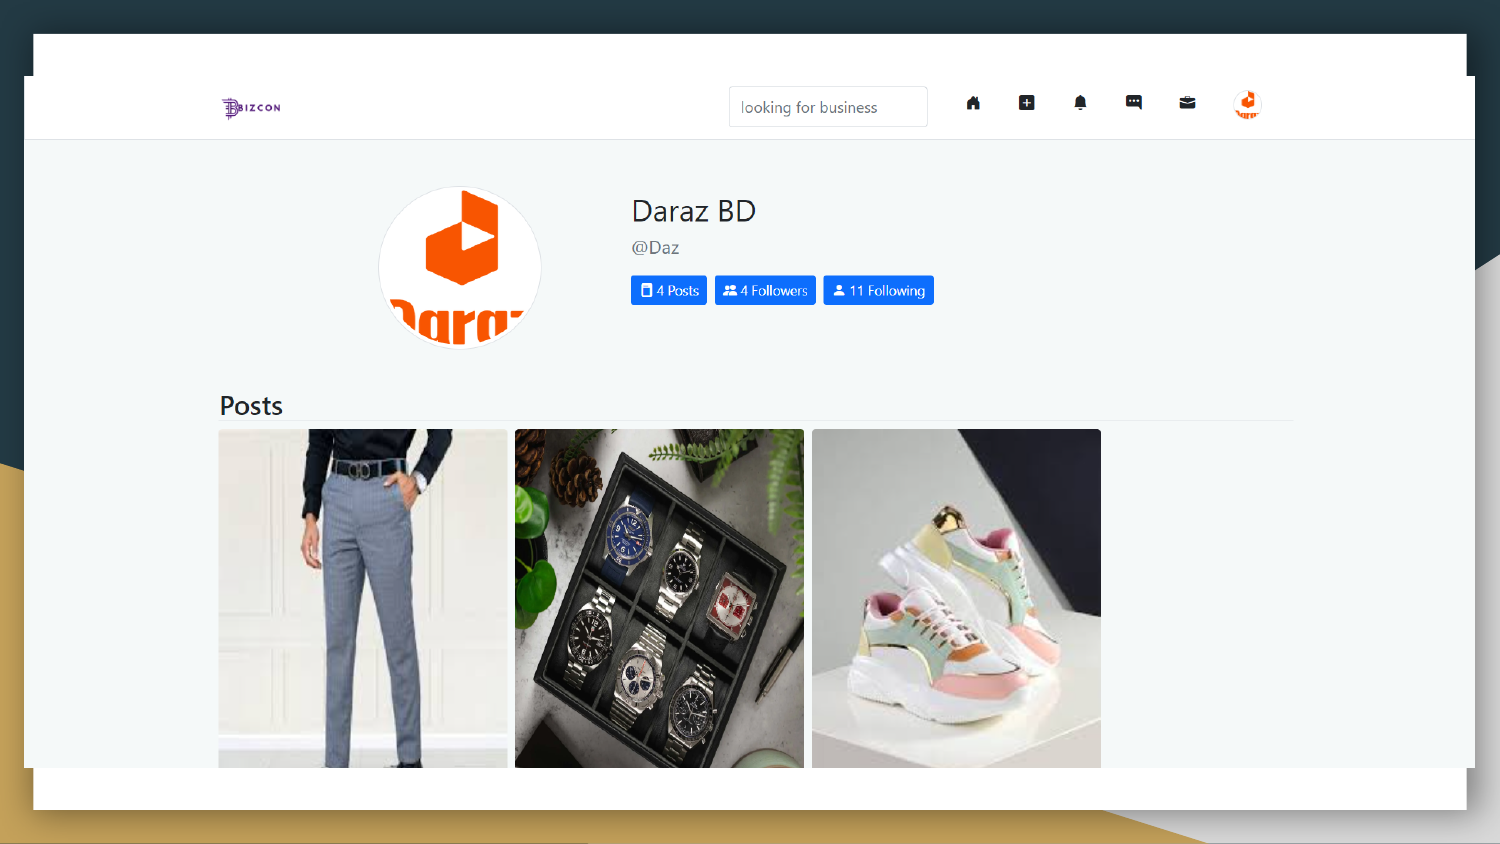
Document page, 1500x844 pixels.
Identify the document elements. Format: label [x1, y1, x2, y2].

picture [24, 76, 1476, 768]
